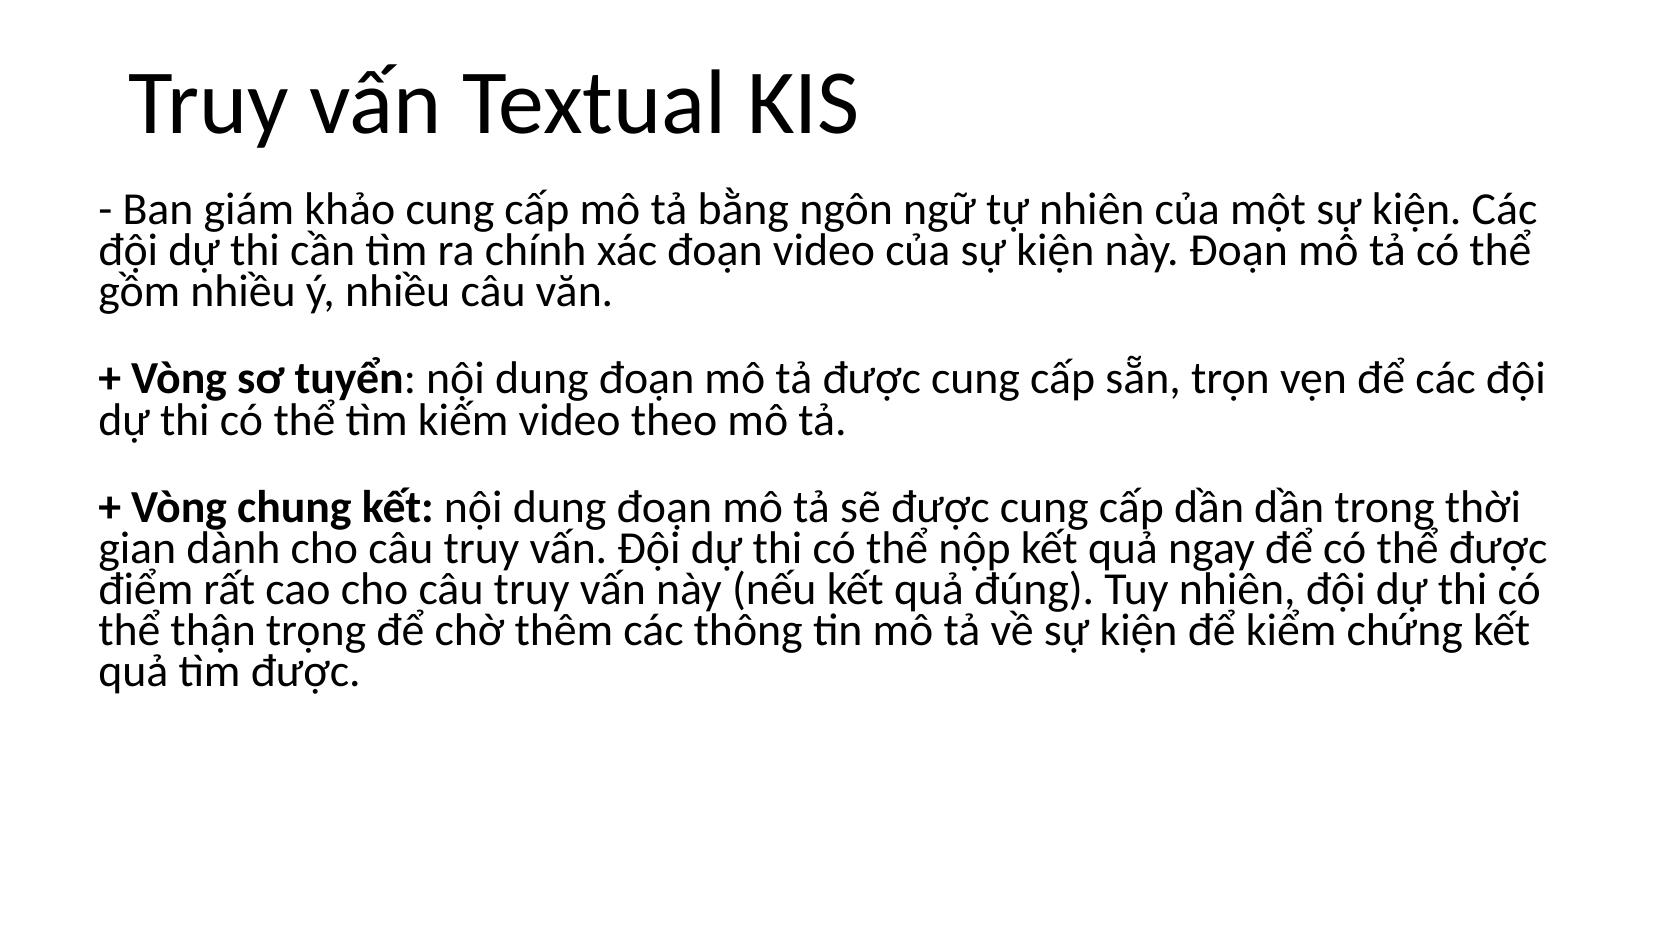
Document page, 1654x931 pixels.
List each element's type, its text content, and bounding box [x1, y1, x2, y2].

text_box - Ban giám khảo cung cấp mô tả bằng ngôn ngữ tự nhiên của một sự kiện. Các đội dự thi cần tìm ra chính xác đoạn video của sự kiện này. Đoạn mô tả có thể gồm nhiều ý, nhiều câu văn. + Vòng sơ tuyển: nội dung đoạn mô tả được cung cấp sẵn, trọn vẹn để các đội dự thi có thể tìm kiếm video theo mô tả. + Vòng chung kết: nội dung đoạn mô tả sẽ được cung cấp dần dần trong thời gian dành cho câu truy vấn. Đội dự thi có thể nộp kết quả ngay để có thể được điểm rất cao cho câu truy vấn này (nếu kết quả đúng). Tuy nhiên, đội dự thi có thể thận trọng để chờ thêm các thông tin mô tả về sự kiện để kiểm chứng kết quả tìm được. [83, 183, 1590, 885]
text_box Truy vấn Textual KIS [113, 19, 1540, 183]
